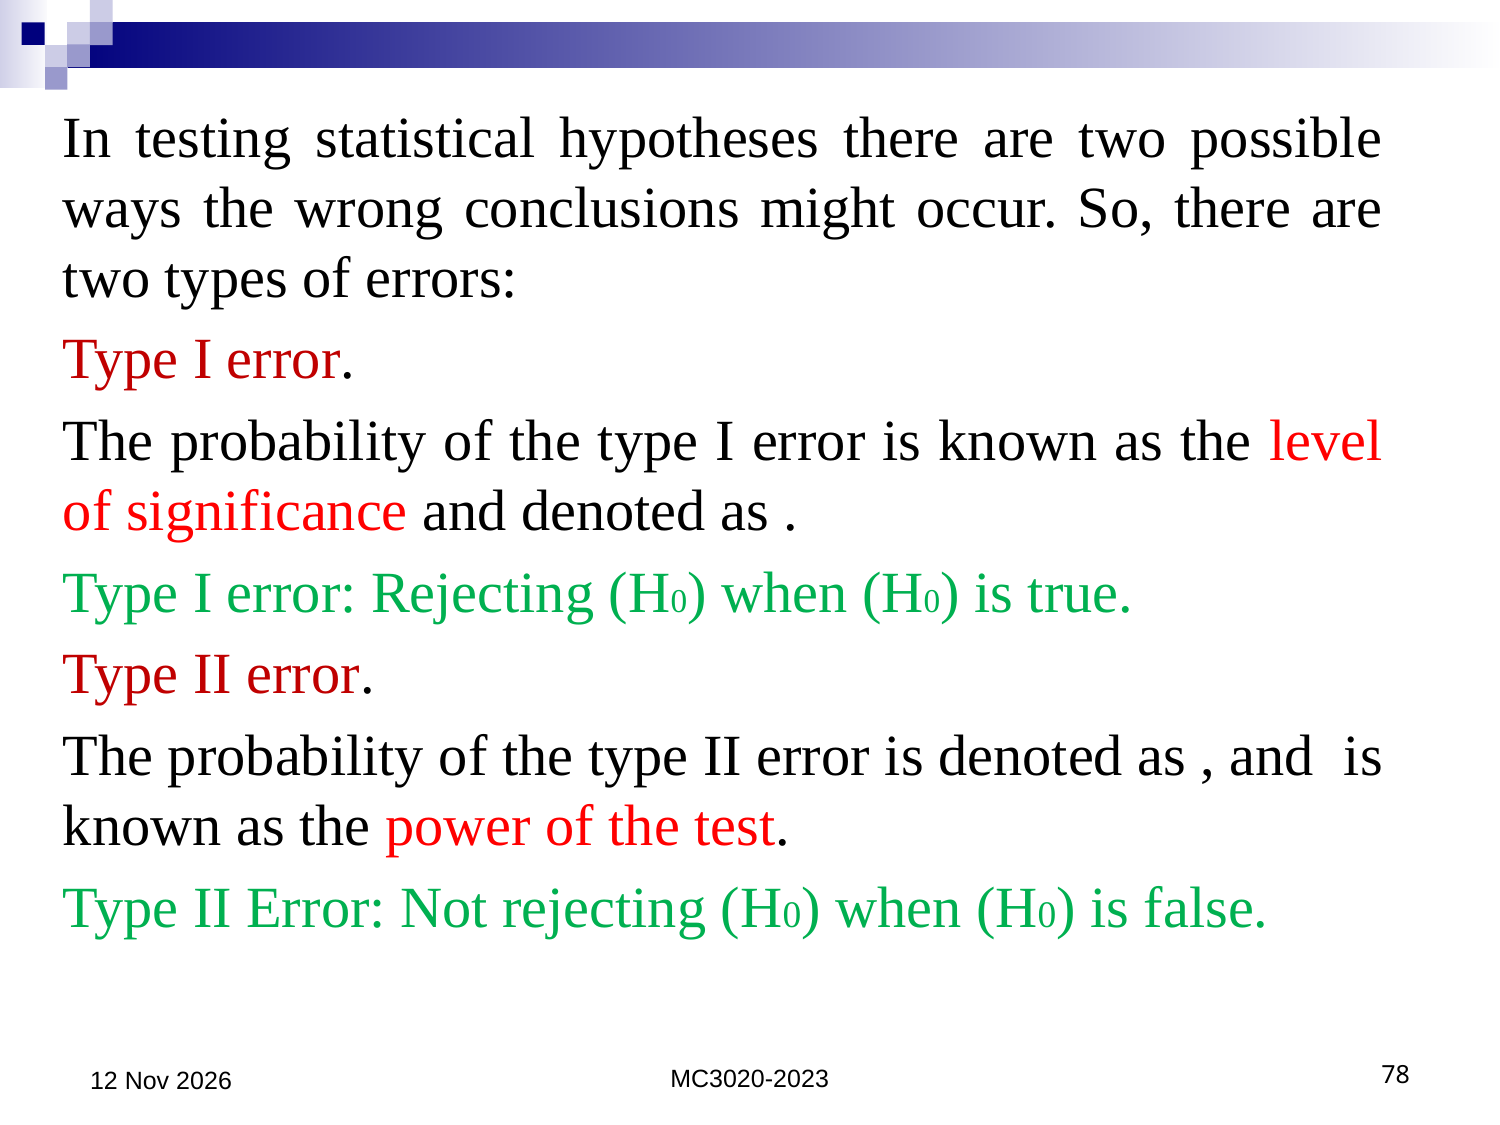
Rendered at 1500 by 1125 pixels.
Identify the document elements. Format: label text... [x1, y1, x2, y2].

slide_number 78 [1074, 1025, 1425, 1100]
slide_number 16-Jun-23 [75, 1024, 425, 1103]
footer MC3020-2023 [512, 1025, 988, 1100]
